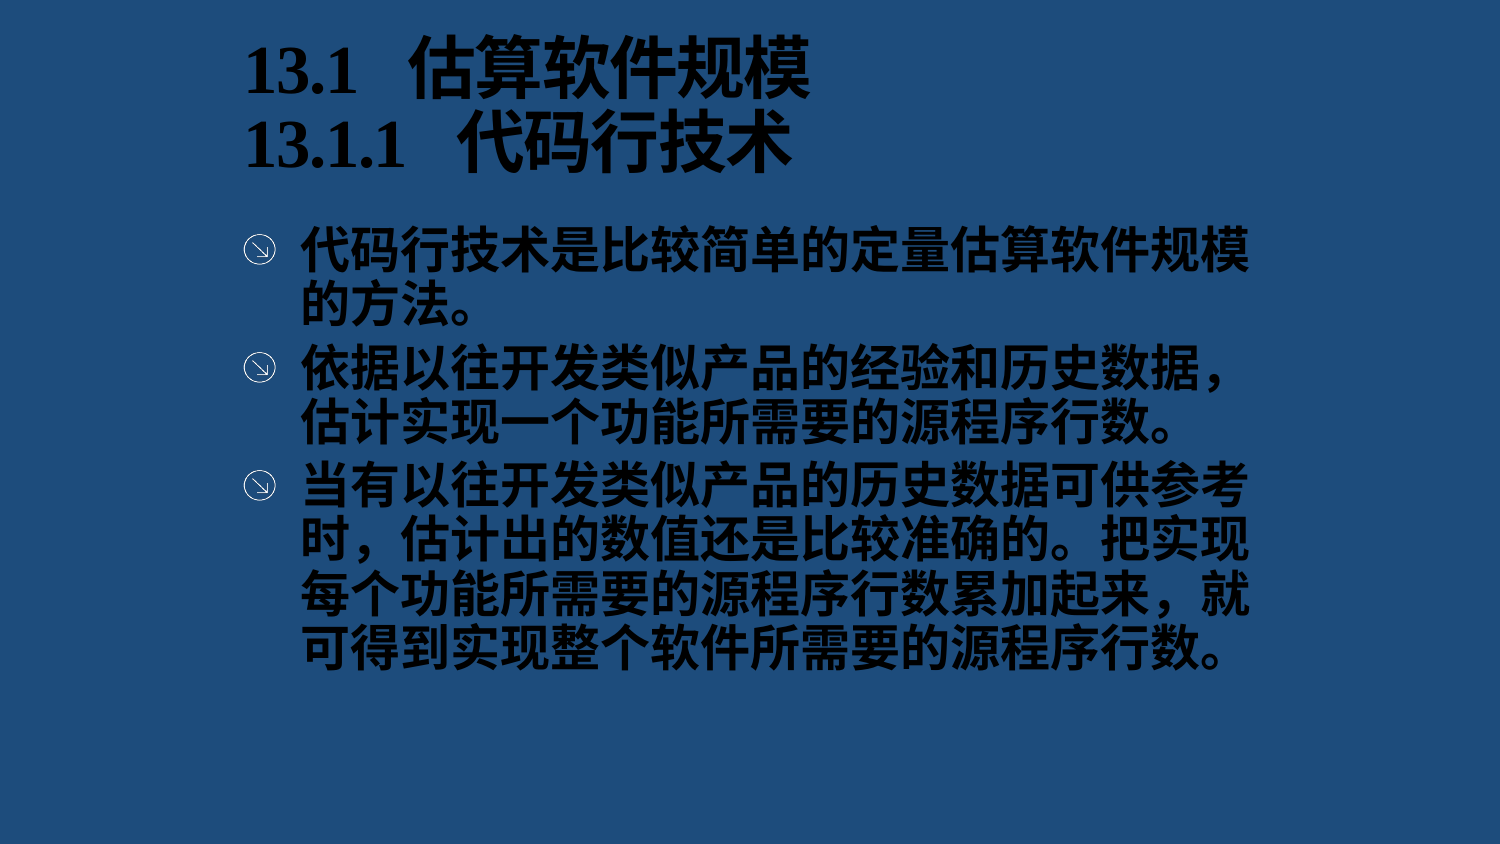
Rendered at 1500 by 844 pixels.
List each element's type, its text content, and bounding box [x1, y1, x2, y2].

picture [243, 351, 276, 383]
picture [243, 469, 276, 501]
list 代码行技术是比较简单的定量估算软件规模的方法。 依据以往开发类似产品的经验和历史数据，估计实现一个功能所需要的源程序行数。 当有以往开发类似产品的历史数据可供参考时，估计出的数值还是比较准确的。把实现每个功能所需要的源程序行数累加起来，就可得到实现整个软件所需要的源程序行数。 [243, 225, 1257, 686]
picture [243, 233, 276, 265]
title 13.1 估算软件规模 13.1.1 代码行技术 [243, 34, 1257, 185]
